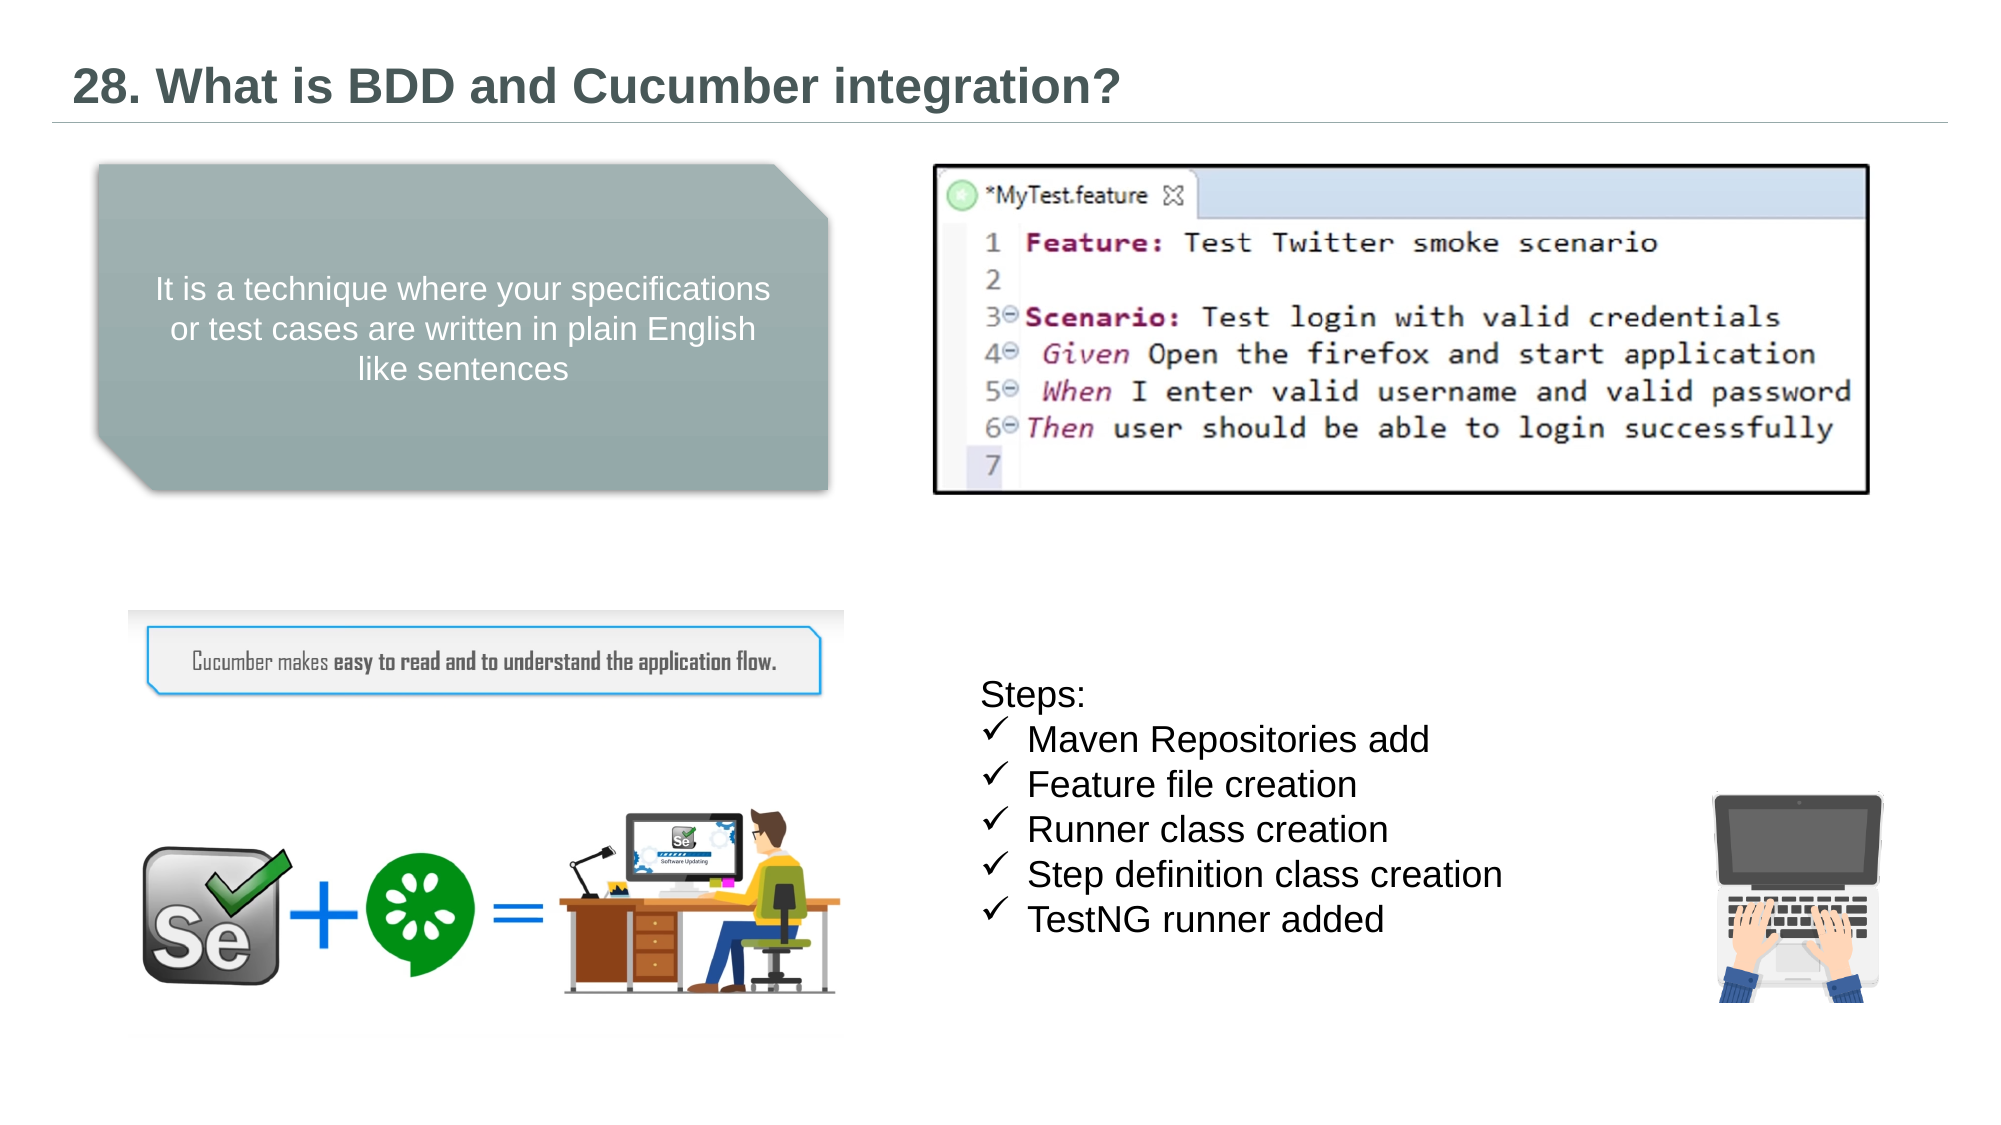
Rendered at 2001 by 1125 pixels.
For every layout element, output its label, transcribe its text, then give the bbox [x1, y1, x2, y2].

picture [926, 153, 1875, 501]
picture [1594, 774, 2000, 1003]
text_box Steps: Maven Repositories add Feature file creation Runner class creation Step definition class creation TestNG runner added [965, 662, 1612, 992]
text_box 28. What is BDD and Cucumber integration? [57, 46, 1138, 122]
picture [128, 610, 844, 1038]
text_box It is a technique where your specifications or test cases are written in plain English like sentences [98, 164, 829, 490]
